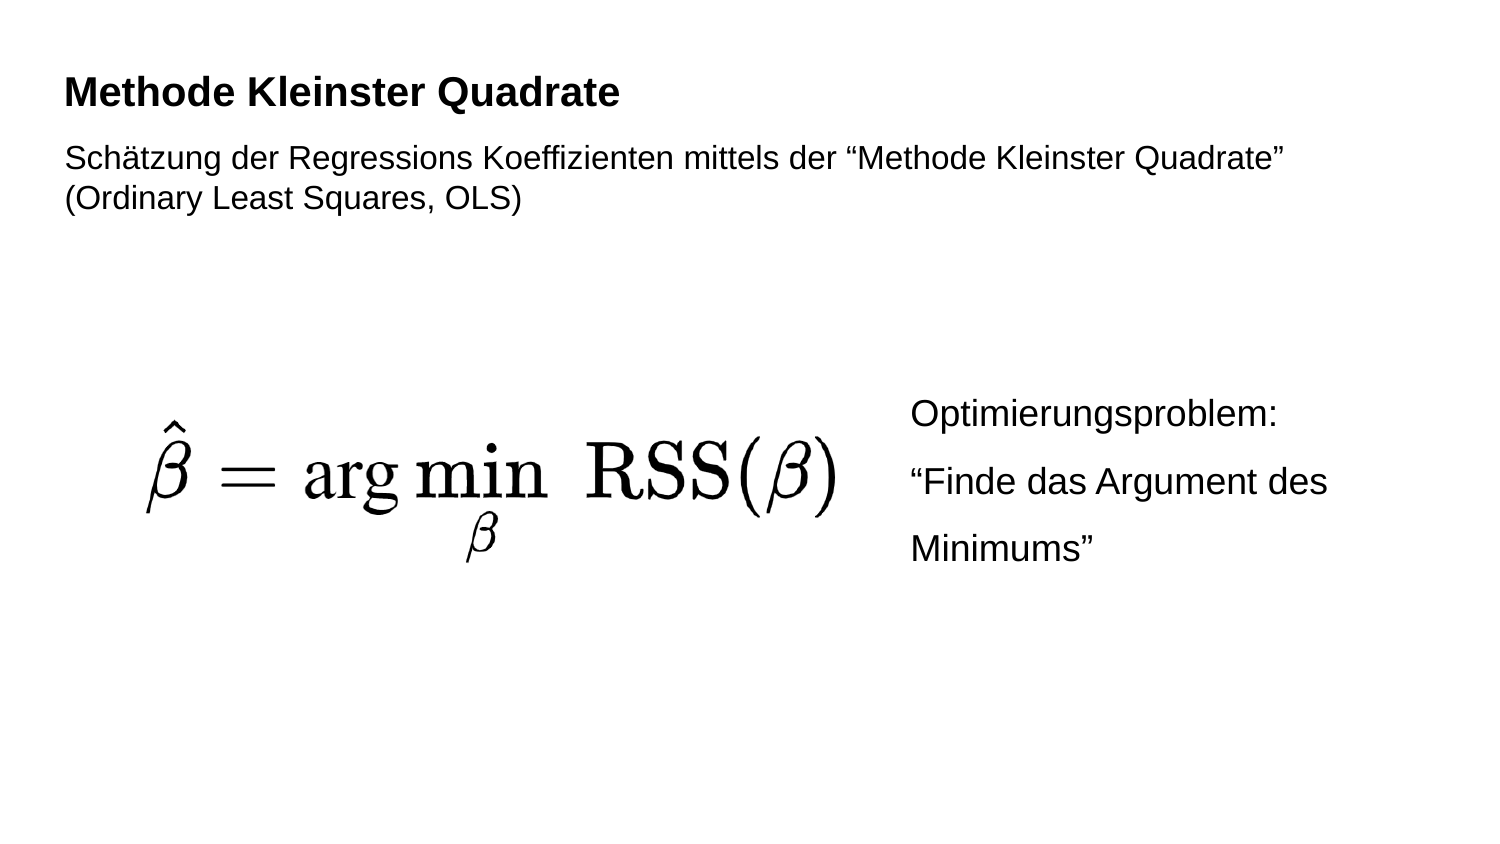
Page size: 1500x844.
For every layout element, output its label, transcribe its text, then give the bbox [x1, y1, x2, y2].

picture [144, 414, 842, 580]
text_box Schätzung der Regressions Koeffizienten mittels der “Methode Kleinster Quadrate” (Ordinary Least Squares, OLS) [64, 136, 1291, 780]
text_box Methode Kleinster Quadrate [63, 64, 1276, 113]
text_box Optimierungsproblem: “Finde das Argument des Minimums” [895, 351, 1346, 585]
